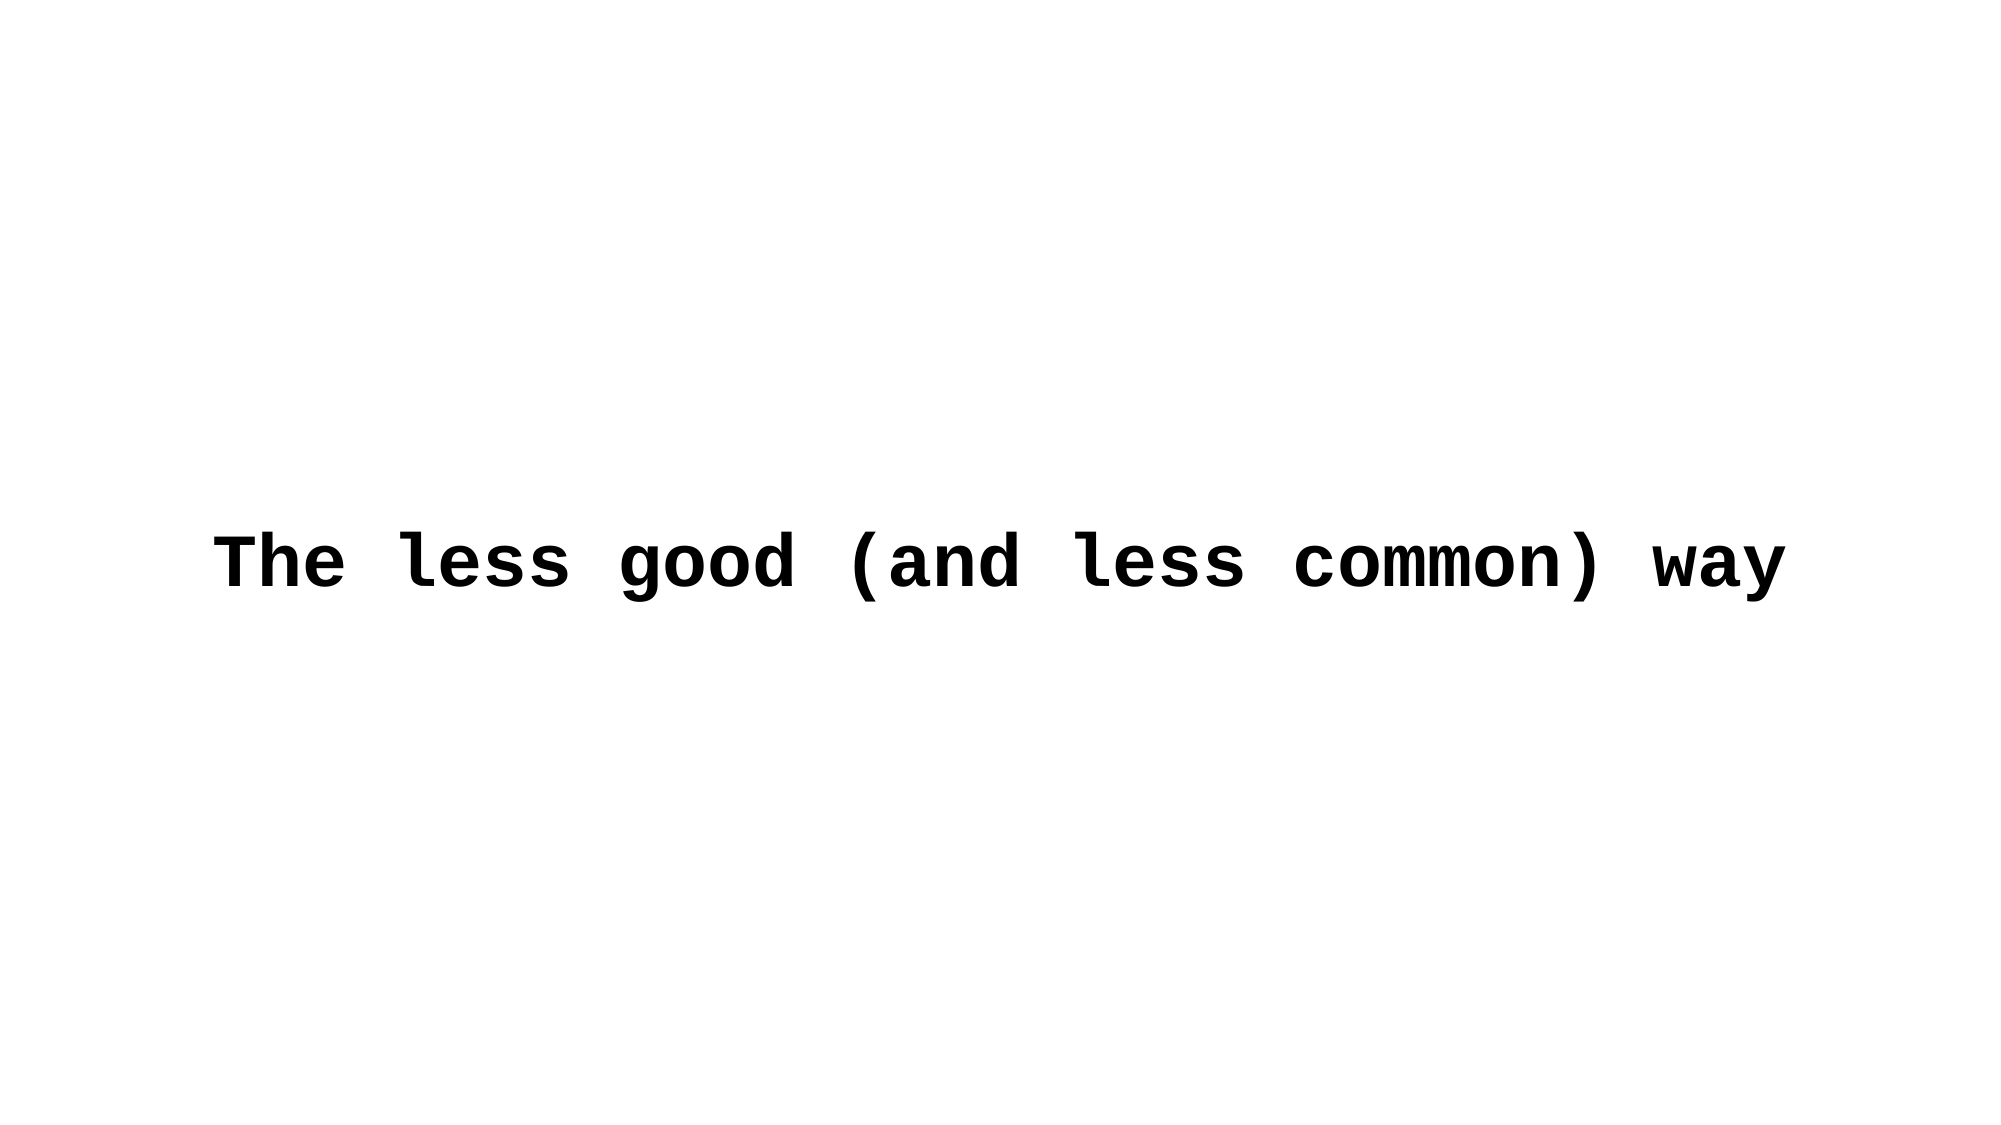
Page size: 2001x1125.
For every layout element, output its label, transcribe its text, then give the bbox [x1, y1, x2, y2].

title The less good (and less common) way [137, 511, 1863, 614]
